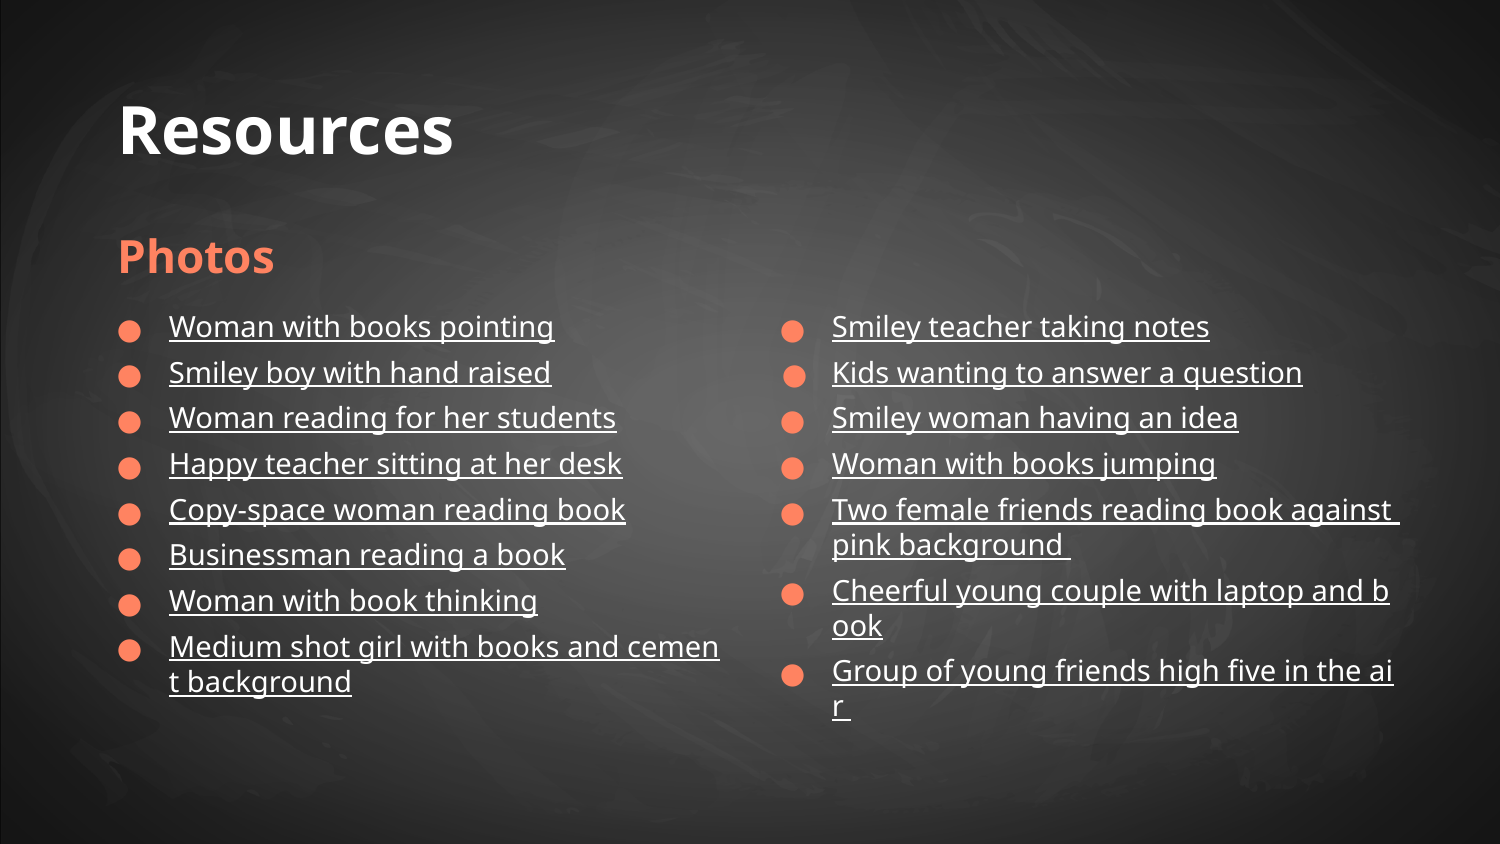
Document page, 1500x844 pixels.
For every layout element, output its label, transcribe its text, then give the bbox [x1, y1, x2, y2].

subtitle Photos [102, 204, 690, 270]
subtitle Smiley teacher taking notes Kids wanting to answer a question Smiley woman having an idea Woman with books jumping Two female friends reading book against pink background Cheerful young couple with laptop and book Group of young friends high five in the air [741, 287, 1418, 792]
title Resources [102, 72, 1382, 167]
subtitle Woman with books pointing Smiley boy with hand raised Woman reading for her students Happy teacher sitting at her desk Copy-space woman reading book Businessman reading a book Woman with book thinking Medium shot girl with books and cement background [78, 287, 737, 792]
picture [0, 0, 1500, 844]
